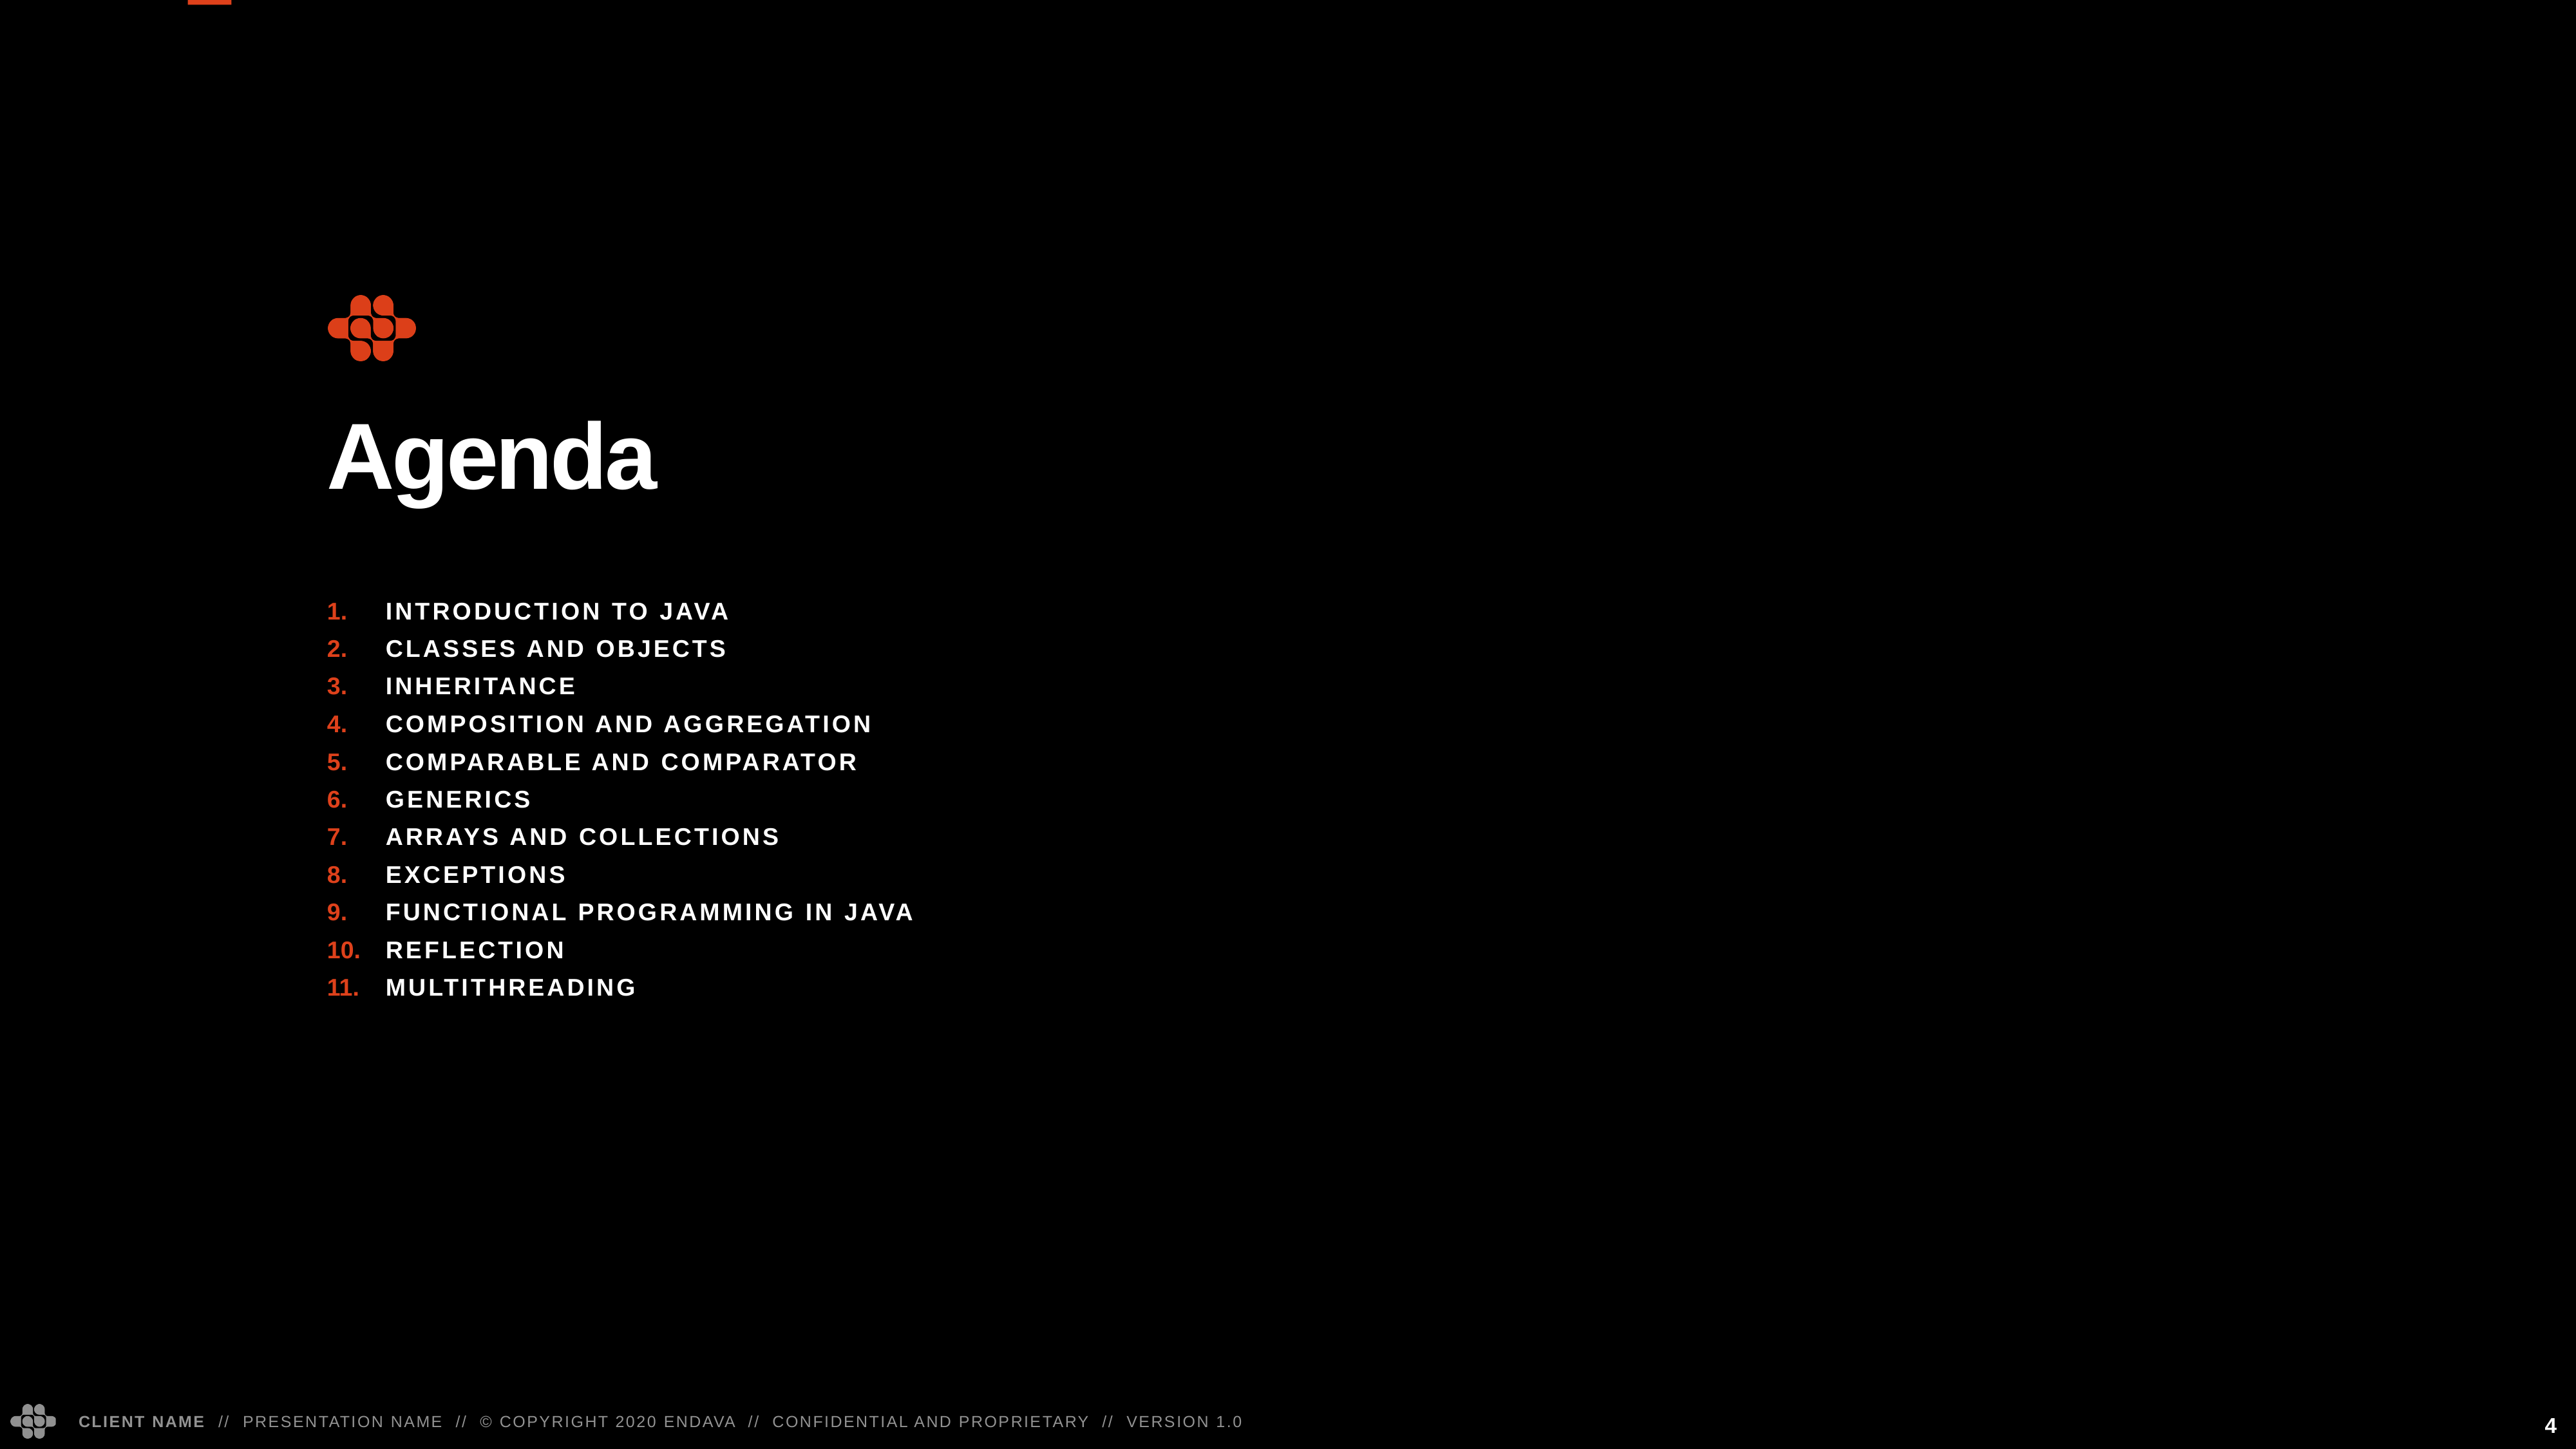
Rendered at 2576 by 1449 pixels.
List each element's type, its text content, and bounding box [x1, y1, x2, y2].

picture [327, 295, 416, 361]
text_box Introduction to java Classes and objects Inheritance Composition and aggregation Comparable and comparator Generics Arrays and collections Exceptions Functional programming in java Reflection multithreading [321, 581, 1430, 1195]
slide_number 4 [2535, 1403, 2565, 1445]
text_box Agenda [321, 412, 790, 513]
